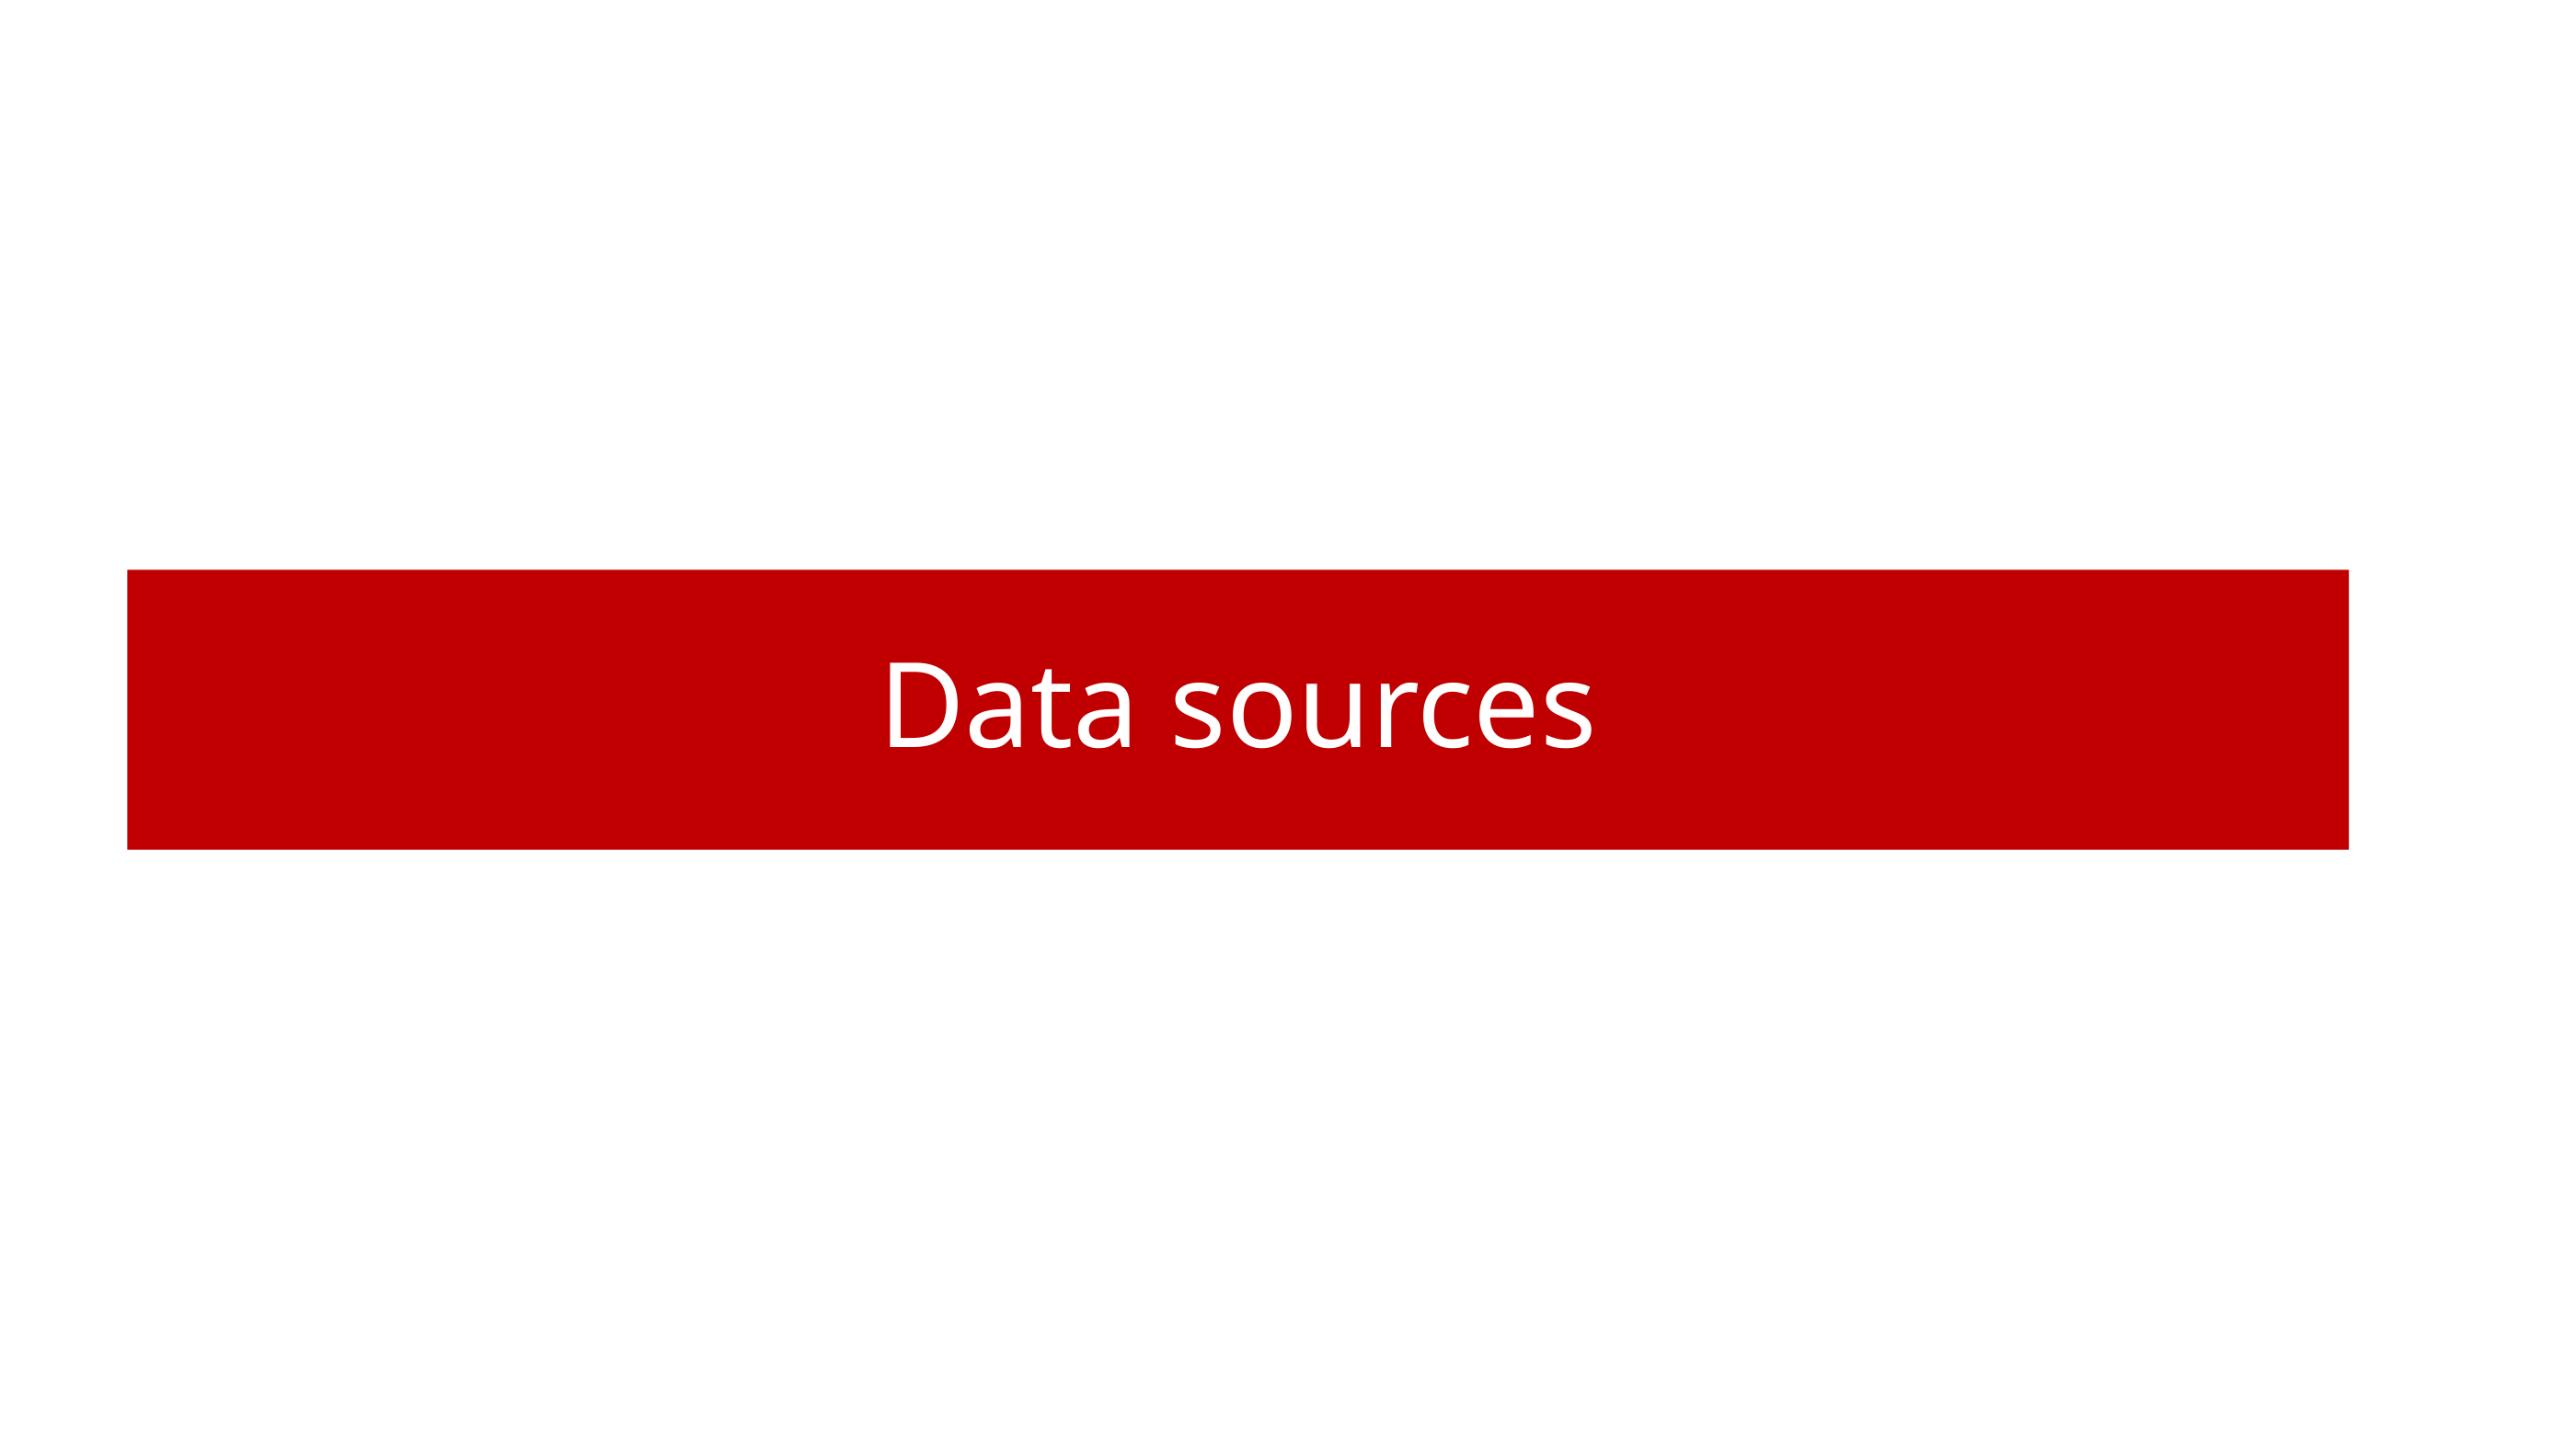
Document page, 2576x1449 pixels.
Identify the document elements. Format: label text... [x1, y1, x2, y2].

title Data sources [127, 569, 2350, 850]
